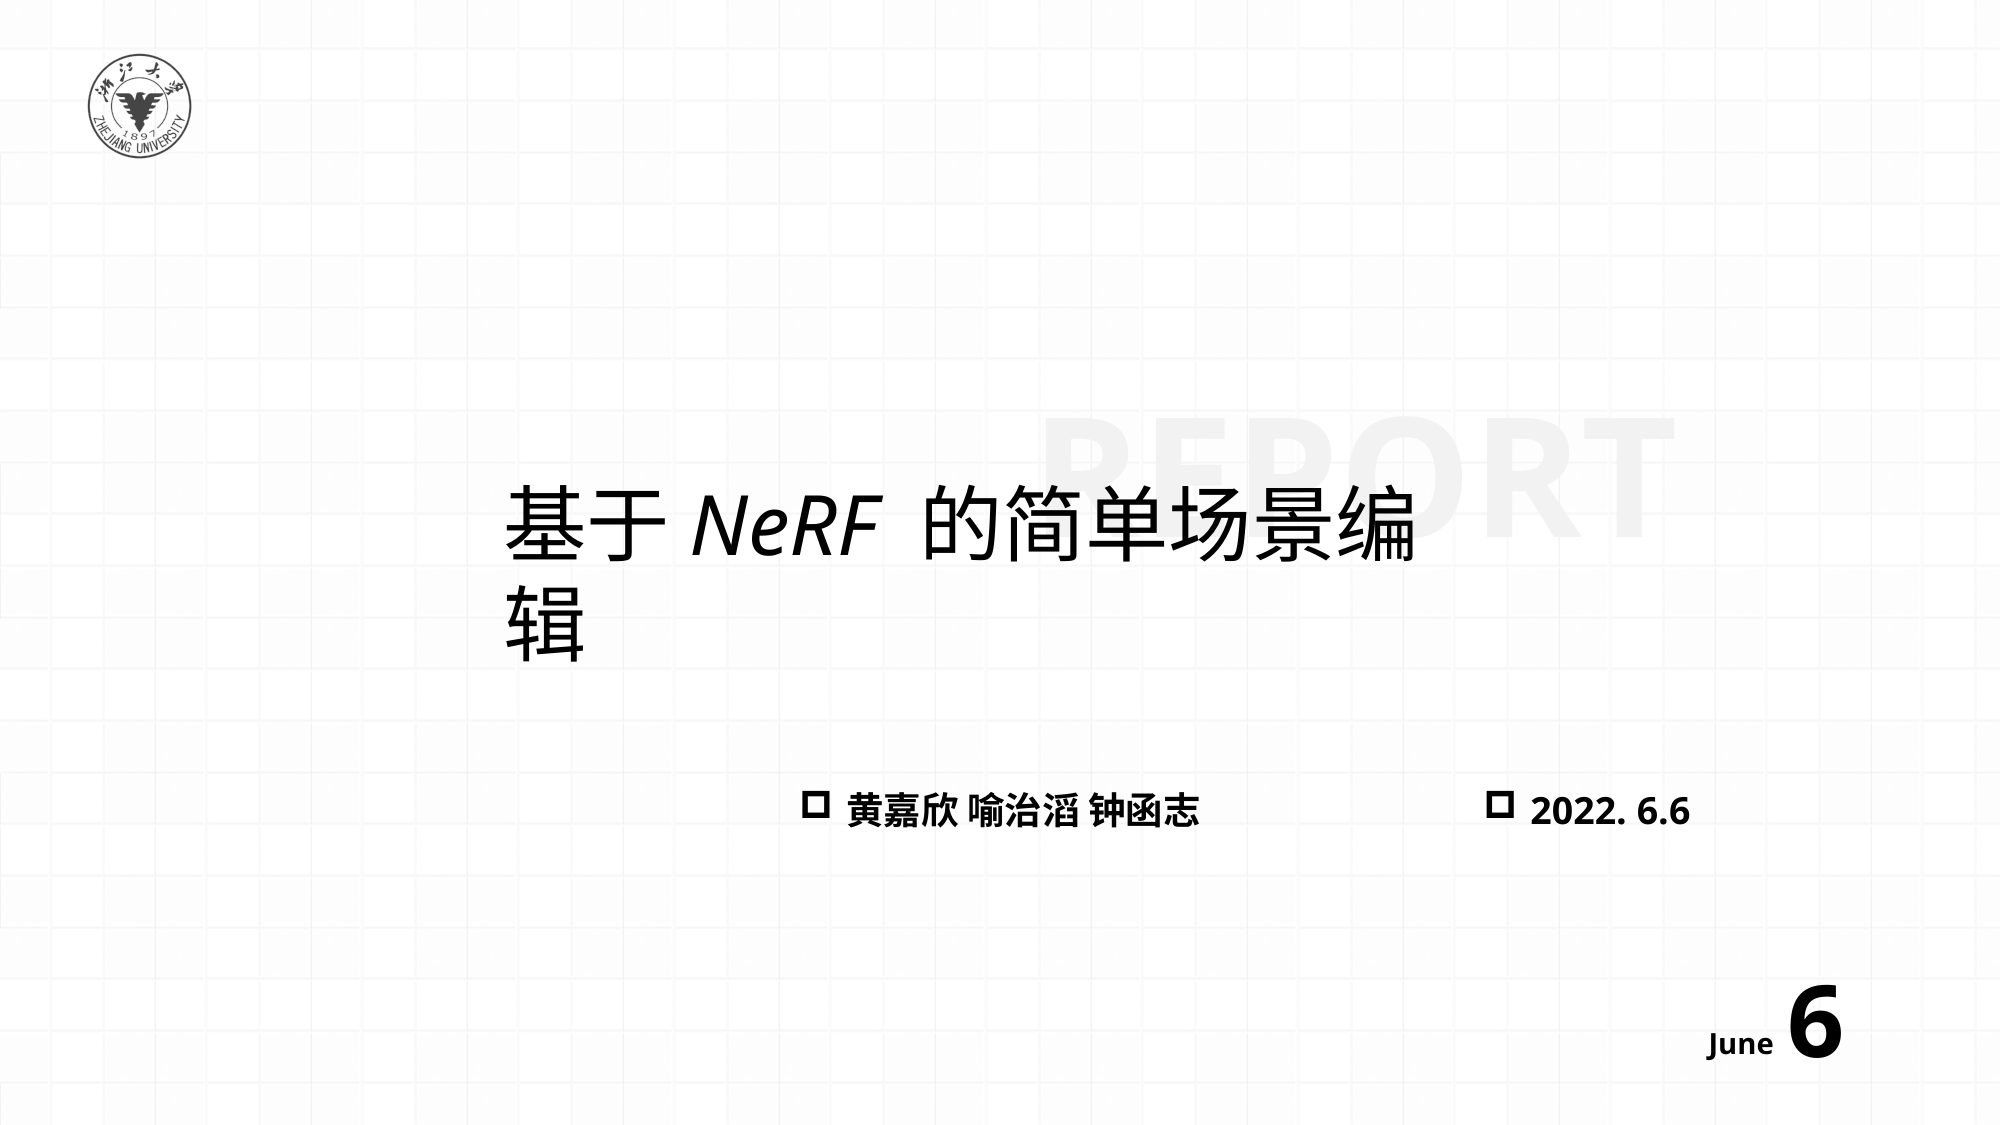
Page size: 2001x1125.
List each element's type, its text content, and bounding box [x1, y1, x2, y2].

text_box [307, 363, 1694, 581]
text_box [85, 51, 195, 161]
text_box June [1693, 1018, 1773, 1068]
text_box 6 [1773, 950, 1860, 1085]
text_box 黄嘉欣 喻治滔 钟函志 [778, 779, 1222, 840]
text_box 2022. 6.6 [1354, 779, 1706, 840]
